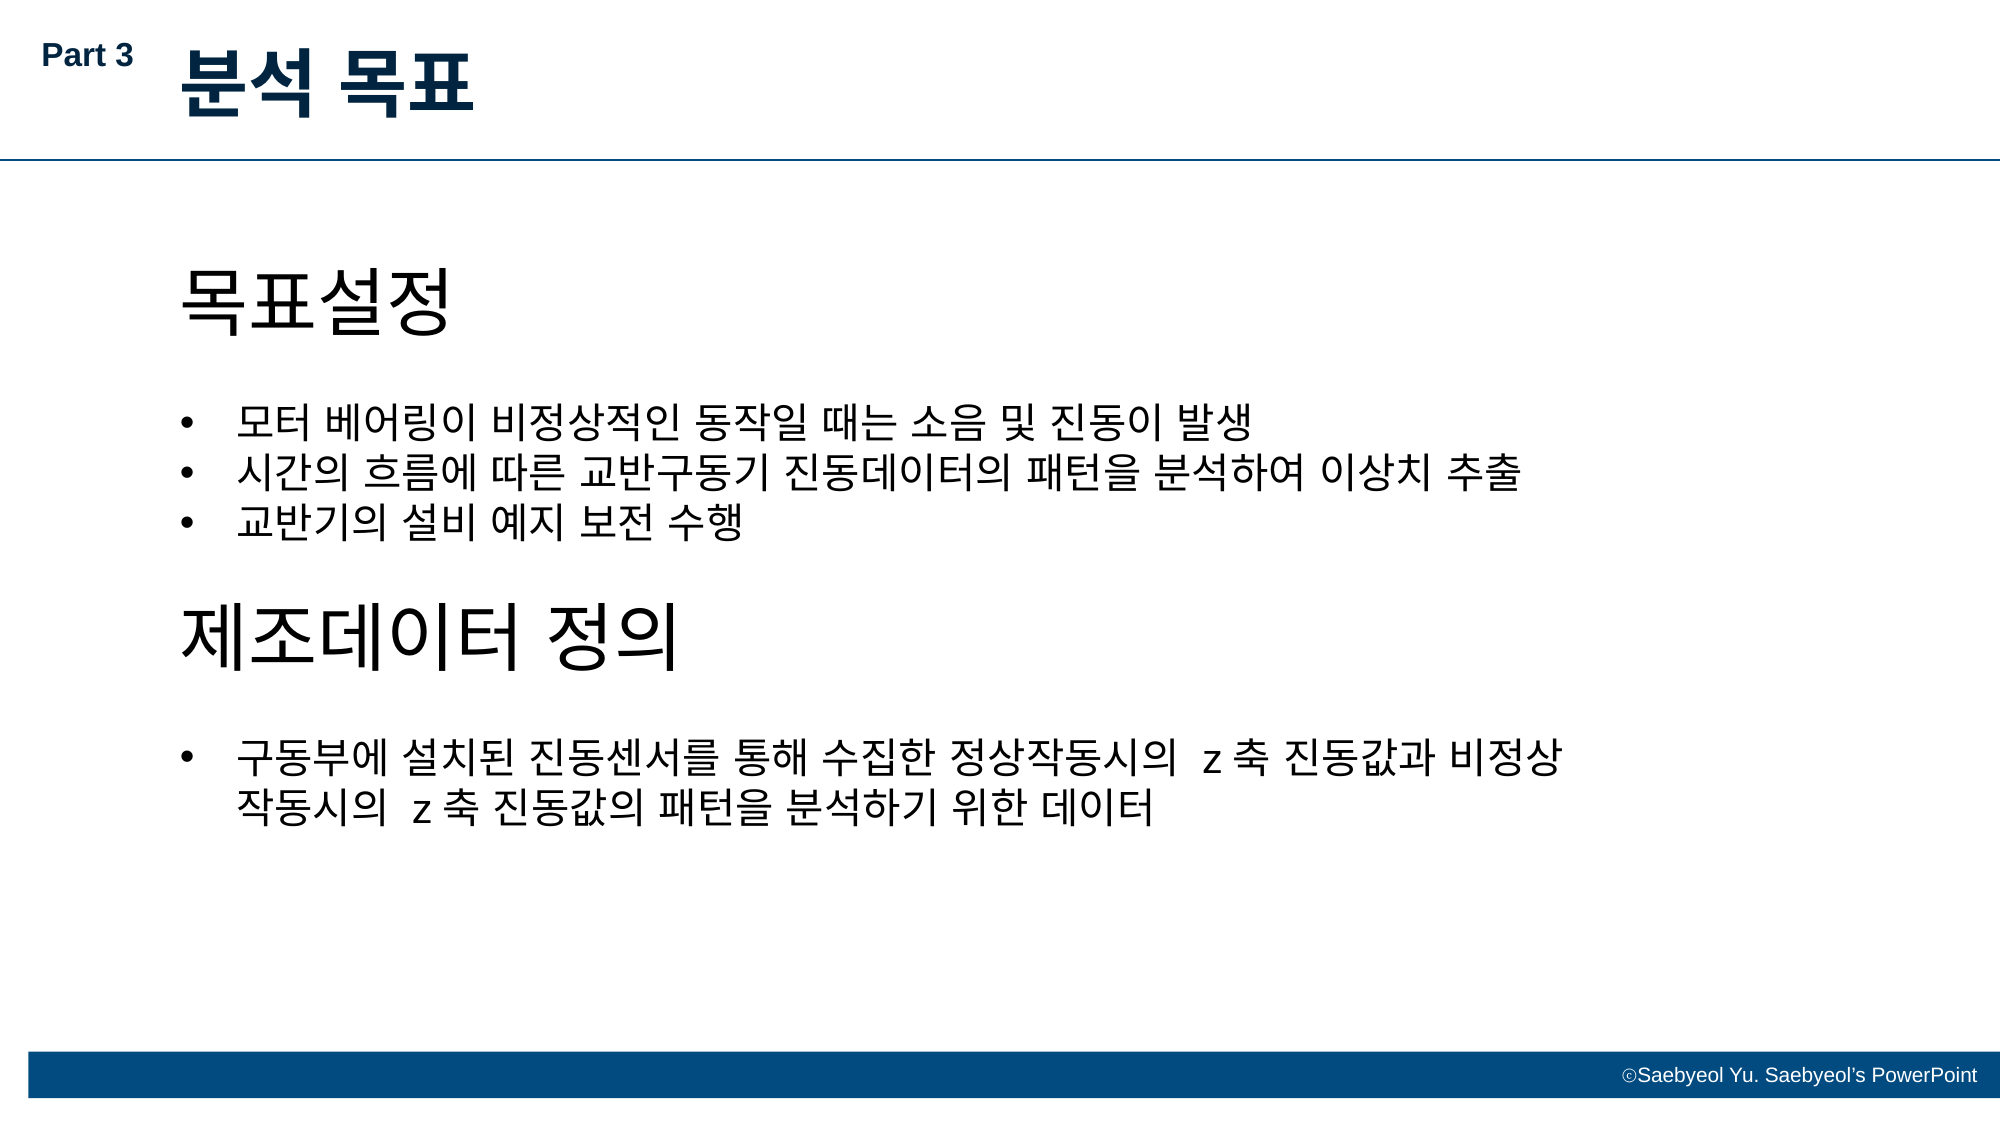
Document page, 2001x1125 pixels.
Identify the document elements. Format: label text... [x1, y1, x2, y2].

text_box 구동부에 설치된 진동센서를 통해 수집한 정상작동시의 z축 진동값과 비정상 작동시의 z축 진동값의 패턴을 분석하기 위한 데이터 [165, 724, 1672, 839]
text_box 제조데이터 정의 [164, 582, 1003, 688]
text_box 모터 베어링이 비정상적인 동작일 때는 소음 및 진동이 발생 시간의 흐름에 따른 교반구동기 진동데이터의 패턴을 분석하여 이상치 추출 교반기의 설비 예지 보전 수행 [164, 389, 1969, 555]
text_box Part 3 [26, 26, 165, 81]
text_box 목표설정 [164, 248, 1003, 353]
text_box 분석 목표 [164, 28, 977, 134]
